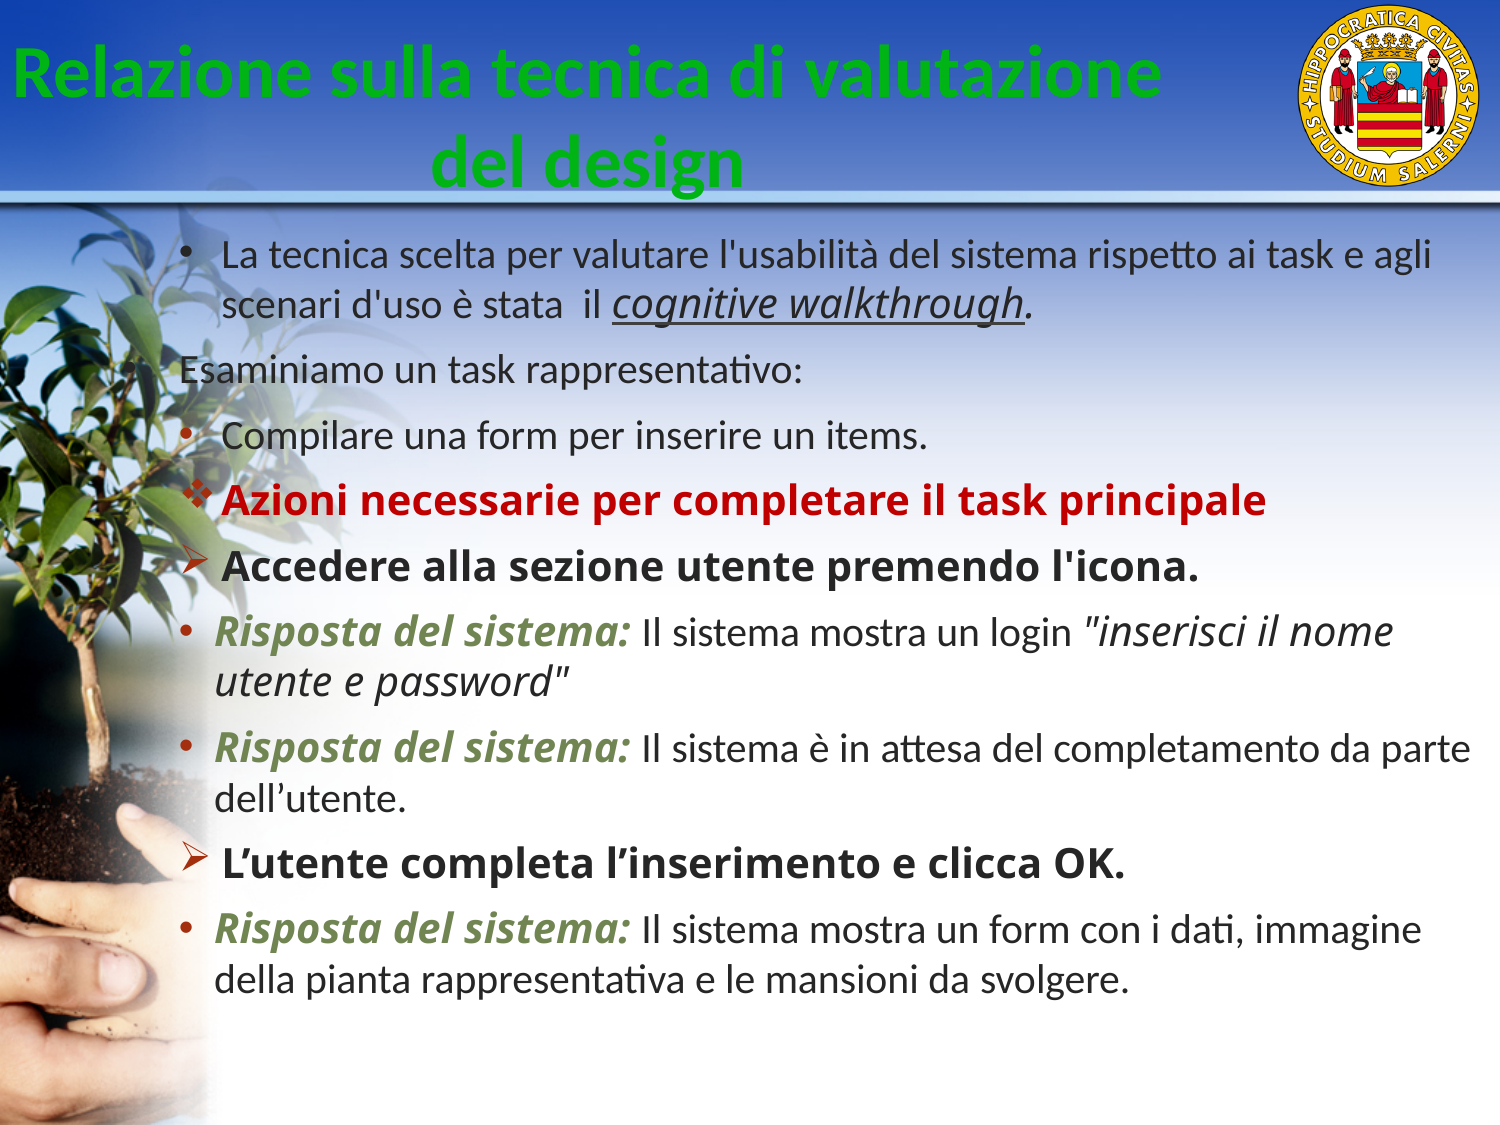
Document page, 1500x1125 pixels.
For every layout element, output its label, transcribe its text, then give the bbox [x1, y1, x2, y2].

title Relazione sulla tecnica di valutazione del design [0, 16, 1213, 207]
picture [0, 0, 1500, 1125]
list La tecnica scelta per valutare l'usabilità del sistema rispetto ai task e agli scenari d'uso è stata il cognitive walkthrough. Esaminiamo un task rappresentativo: Compilare una form per inserire un items. Azioni necessarie per completare il task principale Accedere alla sezione utente premendo l'icona. Risposta del sistema: Il sistema mostra un login "inserisci il nome utente e password" Risposta del sistema: Il sistema è in attesa del completamento da parte dell’utente. L’utente completa l’inserimento e clicca OK. Risposta del sistema: Il sistema mostra un form con i dati, immagine della pianta rappresentativa e le mansioni da svolgere. [75, 224, 1482, 1003]
